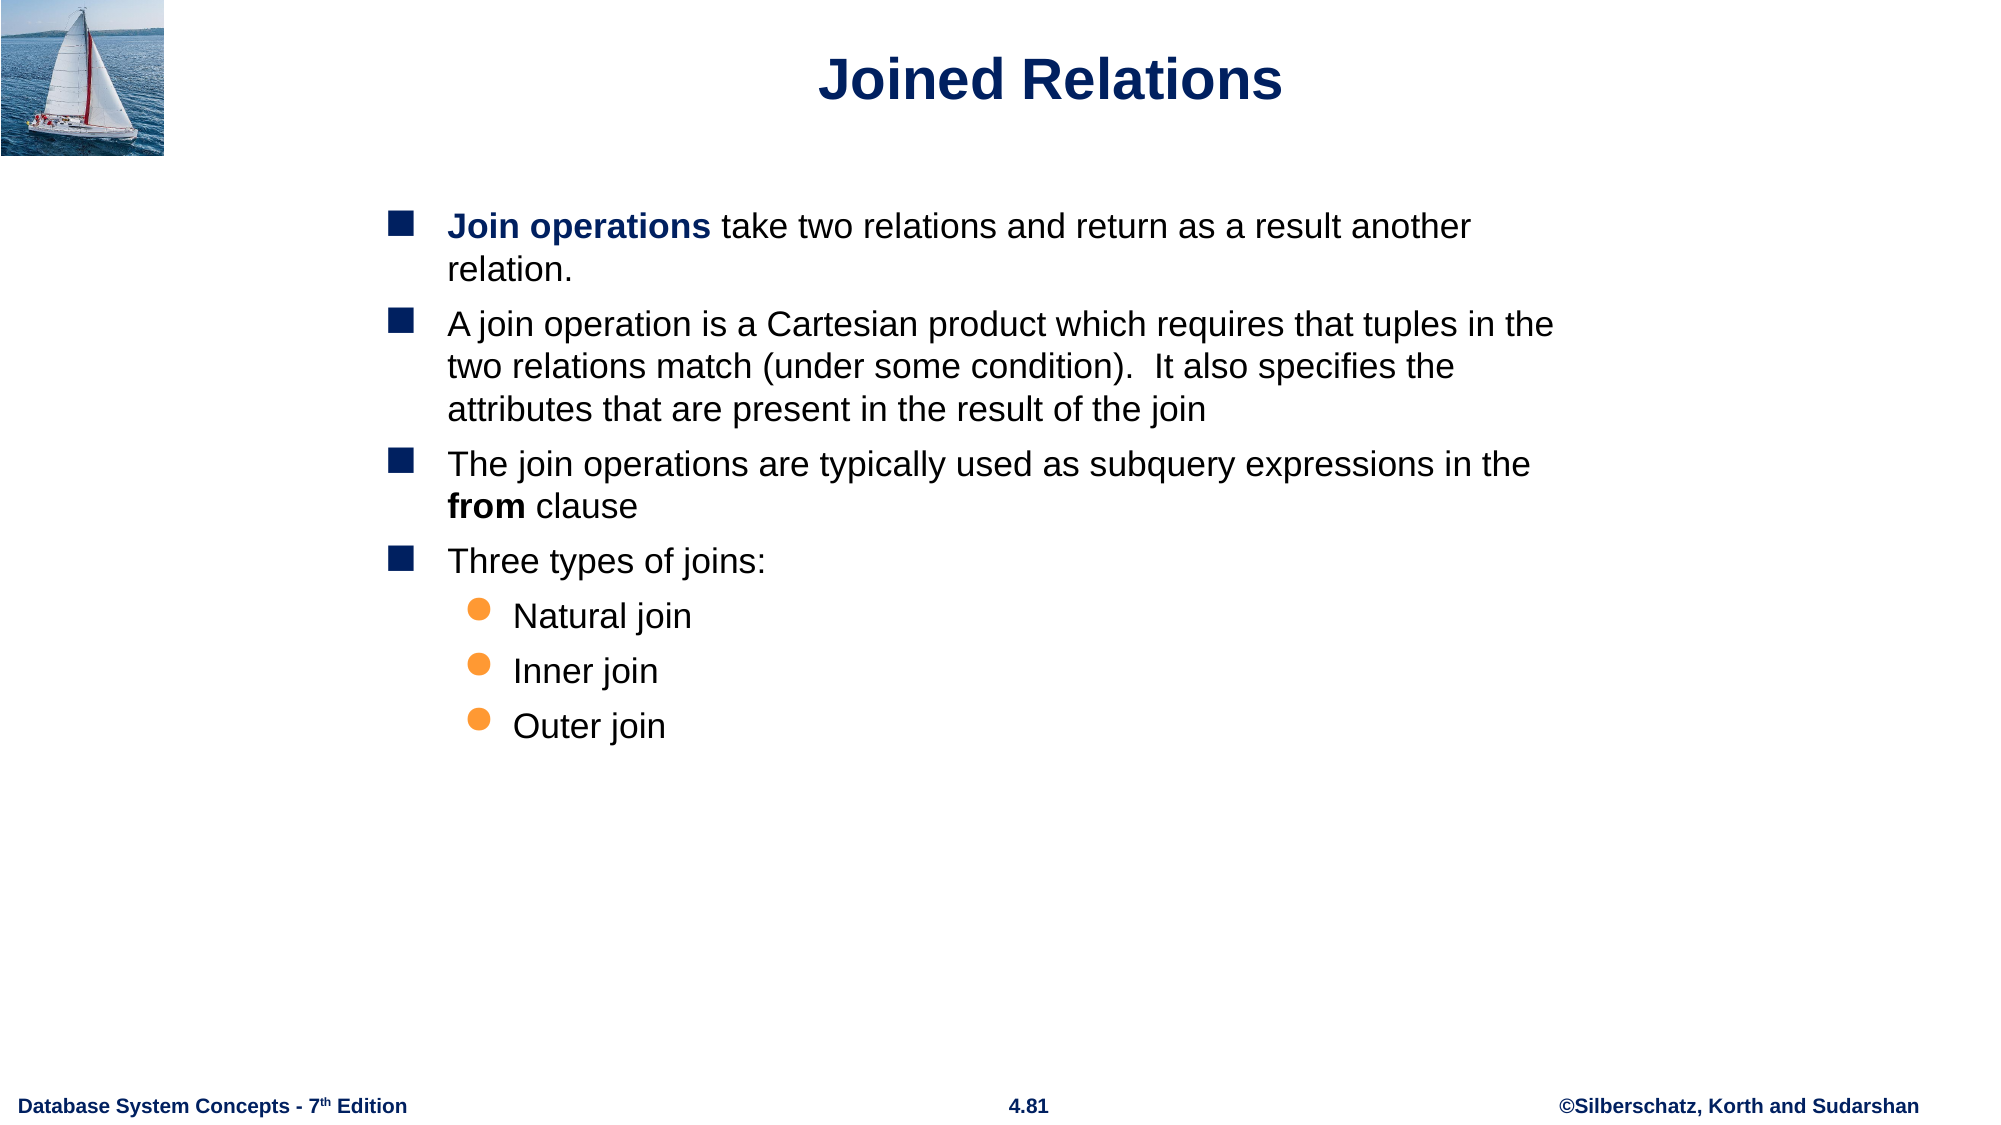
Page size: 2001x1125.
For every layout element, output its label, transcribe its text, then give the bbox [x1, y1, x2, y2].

picture [1, 0, 164, 156]
list Join operations take two relations and return as a result another relation. A join operation is a Cartesian product which requires that tuples in the two relations match (under some condition). It also specifies the attributes that are present in the result of the join The join operations are typically used as subquery expressions in the from clause Three types of joins: Natural join Inner join Outer join [376, 196, 1621, 943]
title Joined Relations [167, 18, 1935, 120]
